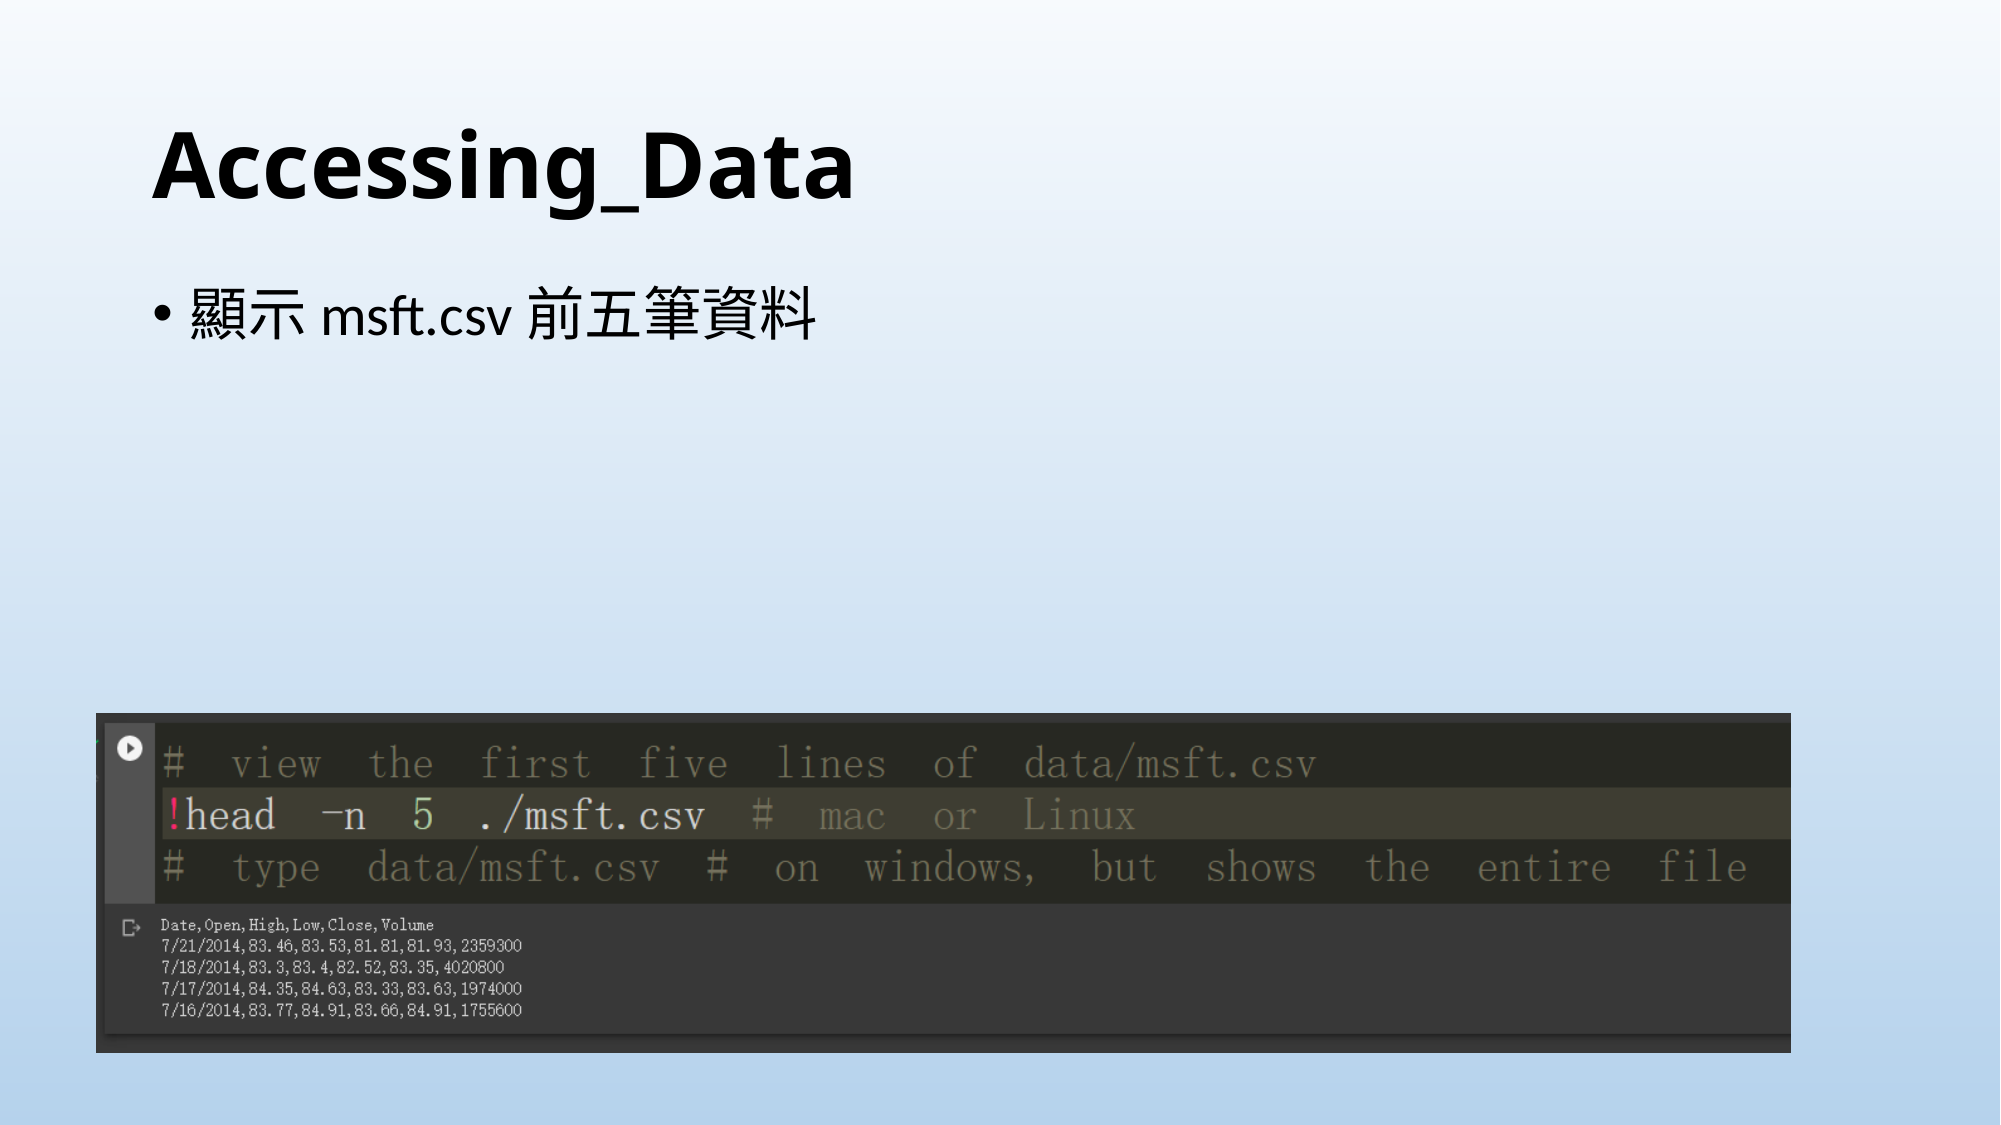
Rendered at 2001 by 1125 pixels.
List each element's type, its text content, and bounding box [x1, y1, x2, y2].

title Accessing_Data [137, 59, 1863, 277]
list 顯示msft.csv前五筆資料 [137, 277, 1863, 992]
picture [96, 713, 1791, 1053]
